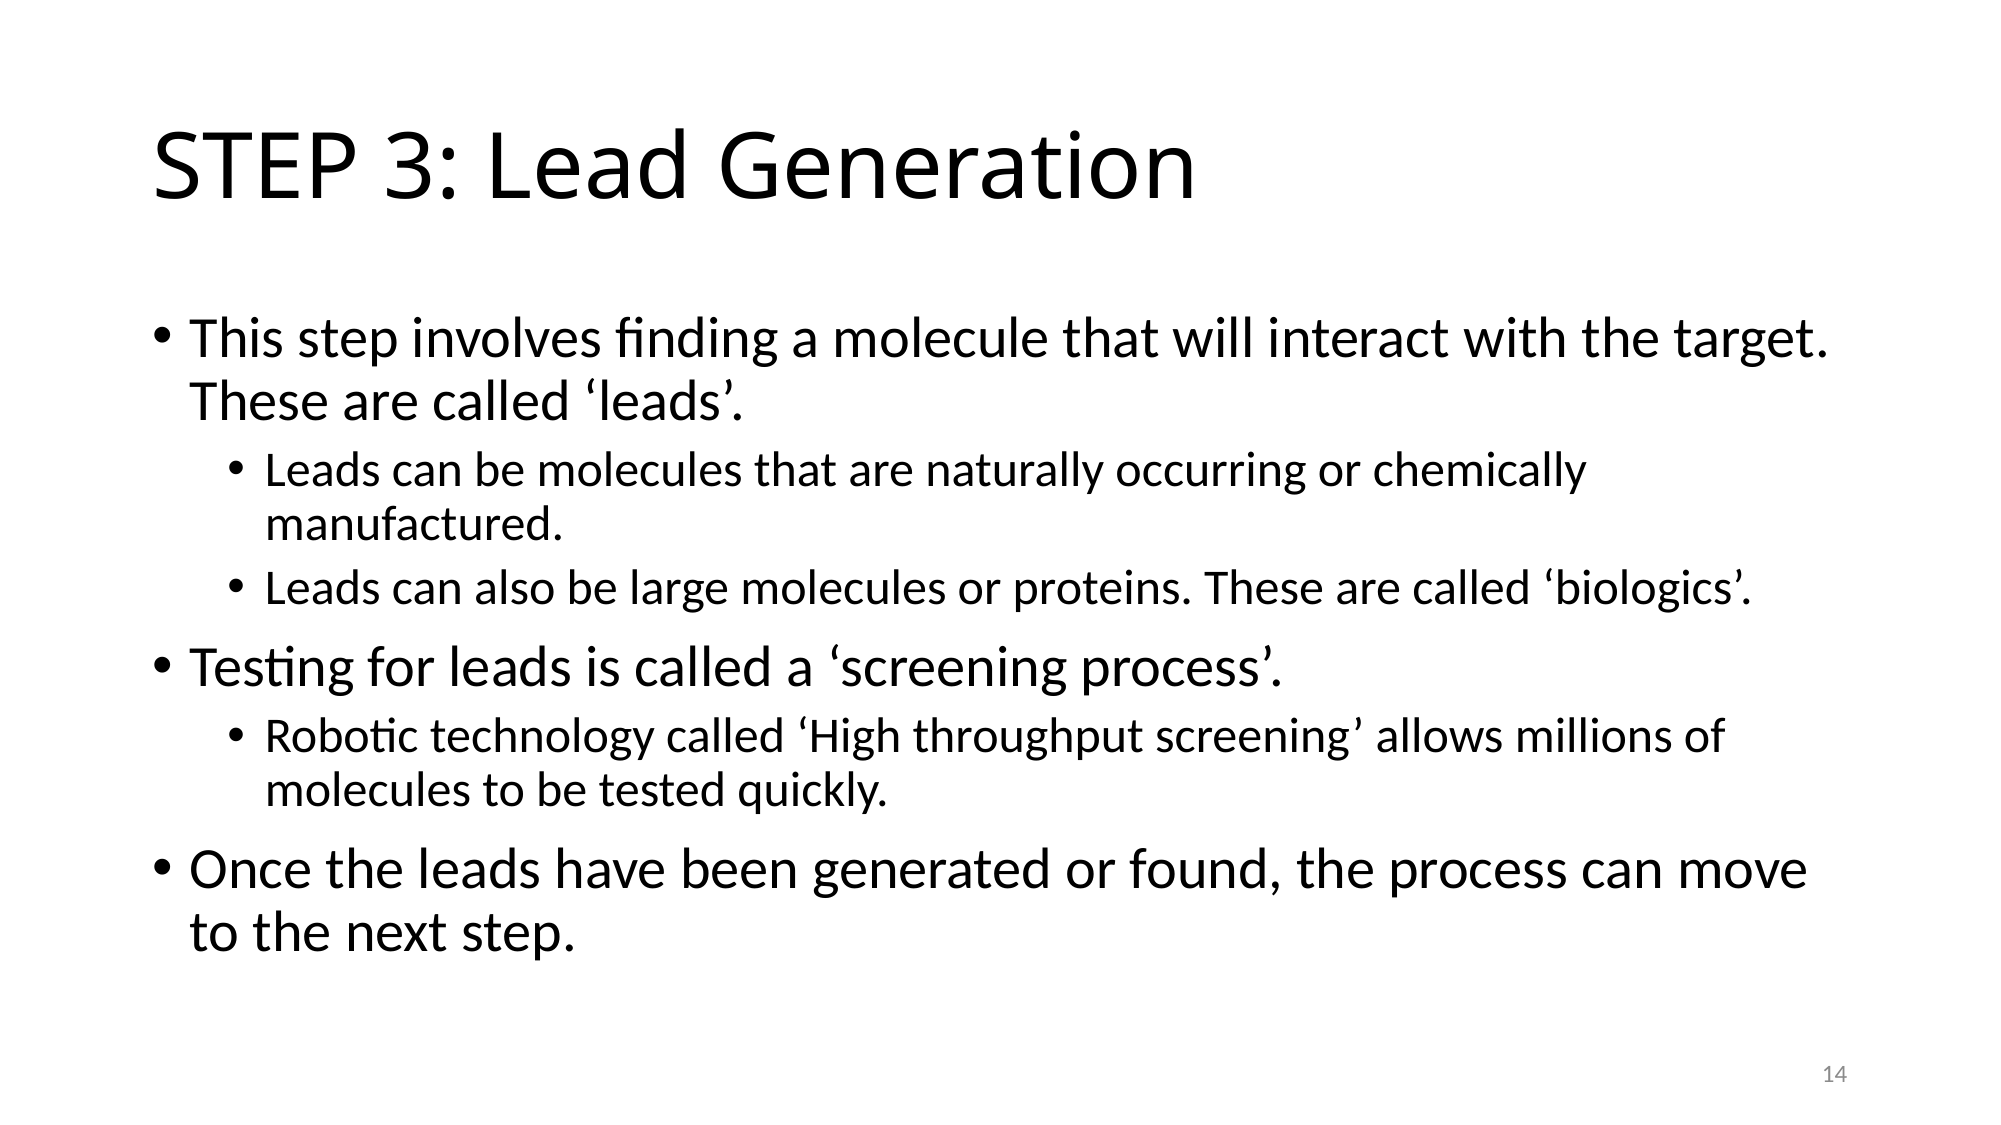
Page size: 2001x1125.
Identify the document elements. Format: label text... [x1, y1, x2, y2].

list This step involves finding a molecule that will interact with the target. These are called ‘leads’. Leads can be molecules that are naturally occurring or chemically manufactured. Leads can also be large molecules or proteins. These are called ‘biologics’. Testing for leads is called a ‘screening process’. Robotic technology called ‘High throughput screening’ allows millions of molecules to be tested quickly. Once the leads have been generated or found, the process can move to the next step. [137, 299, 1863, 1014]
slide_number 14 [1412, 1042, 1863, 1103]
title STEP 3: Lead Generation [137, 59, 1863, 278]
